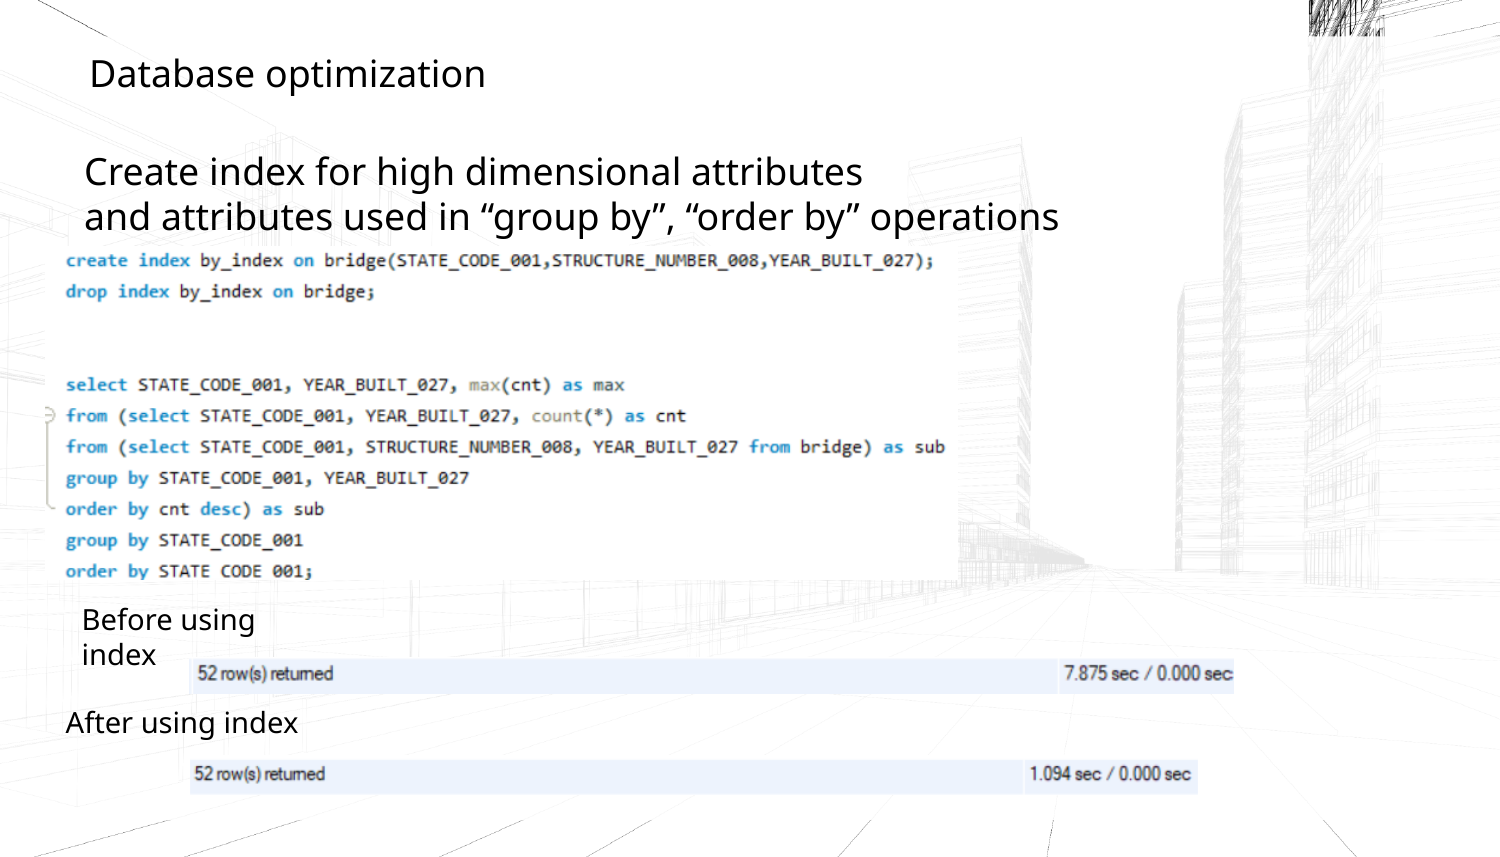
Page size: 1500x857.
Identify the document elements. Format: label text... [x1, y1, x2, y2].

picture [190, 755, 1198, 795]
picture [45, 245, 958, 580]
text_box Create index for high dimensional attributes and attributes used in “group by”, “order by” operations [69, 140, 1076, 246]
picture [189, 657, 1234, 694]
picture [0, 0, 1500, 36]
text_box After using index [50, 696, 314, 747]
text_box Before using index [66, 594, 350, 679]
picture [0, 820, 1500, 857]
text_box Database optimization [74, 42, 502, 103]
